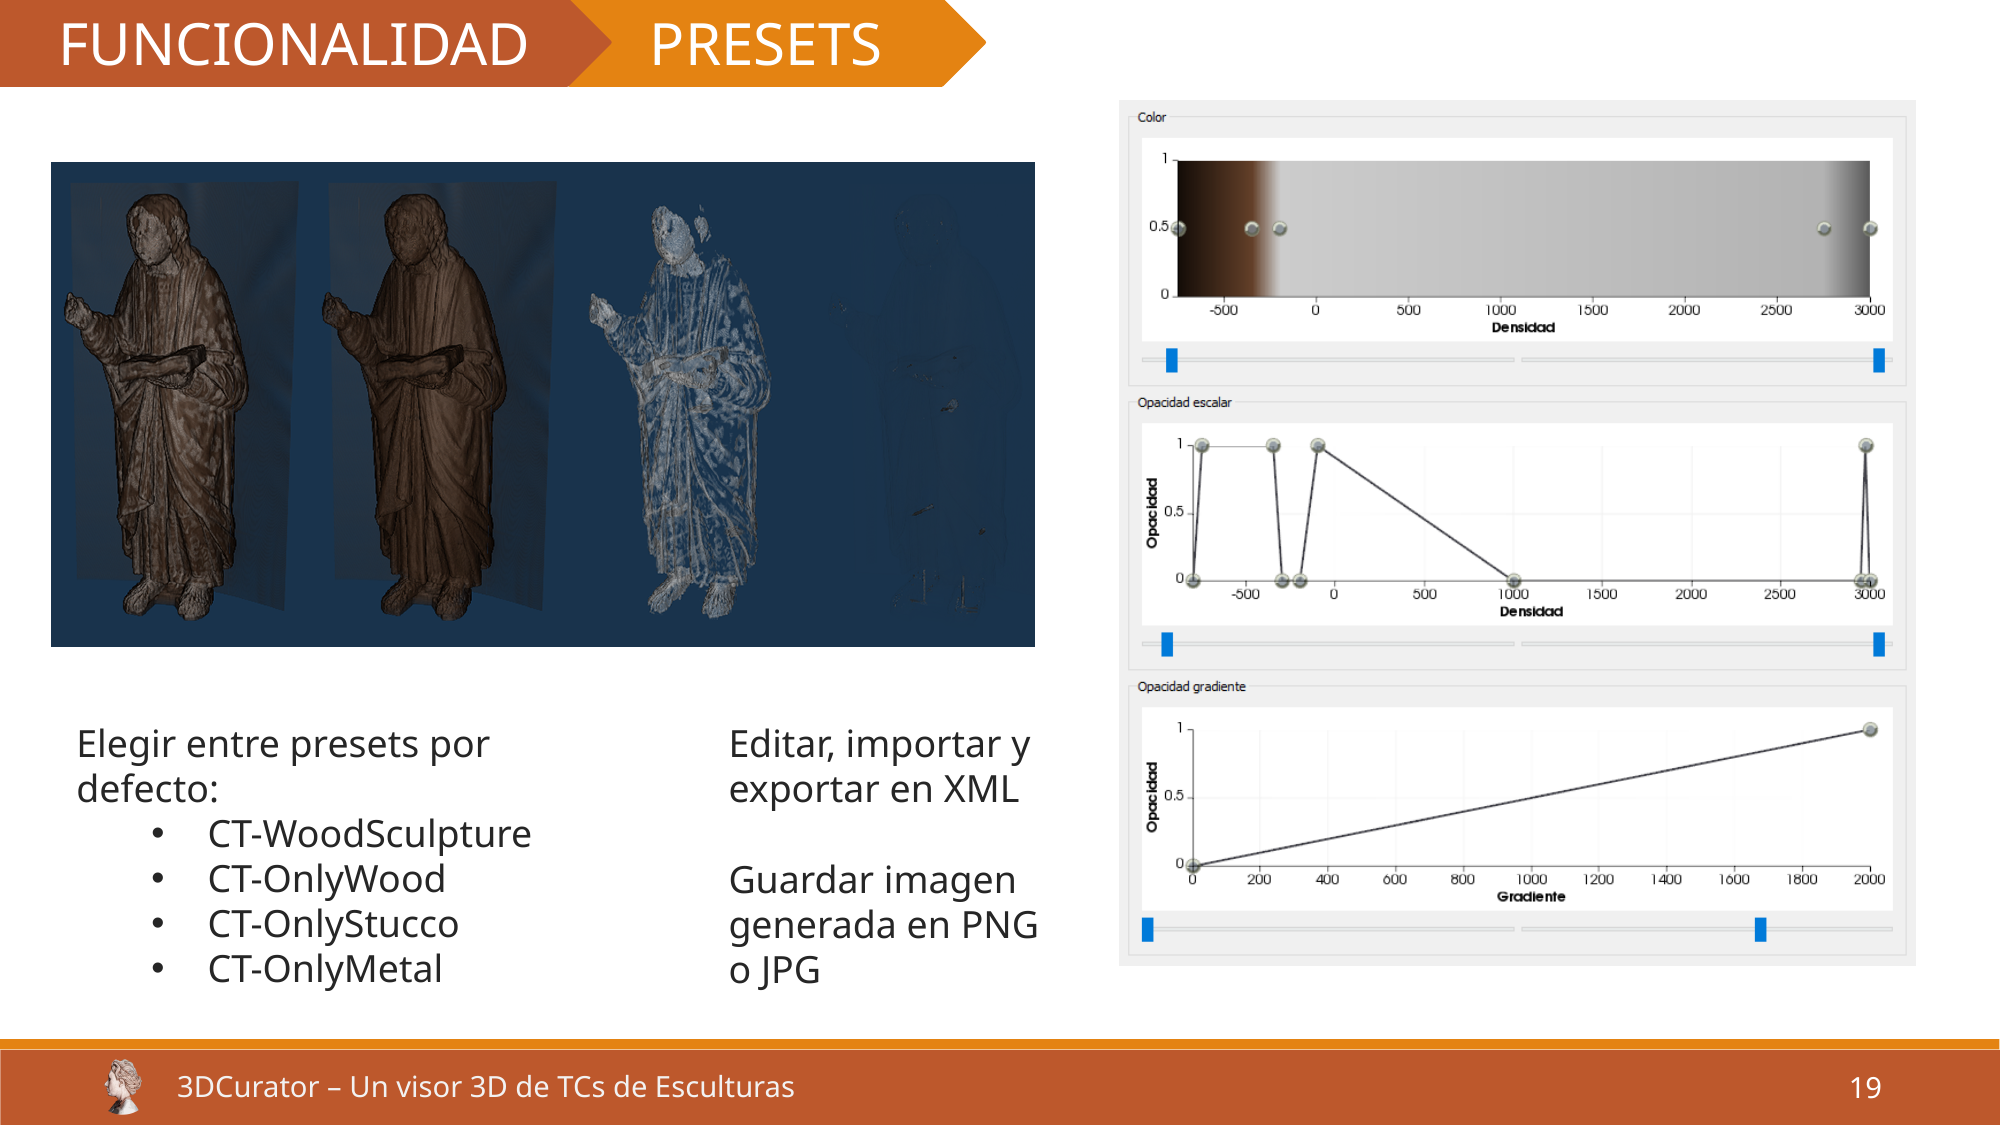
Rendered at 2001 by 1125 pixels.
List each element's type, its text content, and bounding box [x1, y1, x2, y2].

picture [50, 161, 1035, 648]
picture [94, 1059, 151, 1115]
text_box 3DCurator – Un visor 3D de TCs de Esculturas [162, 1061, 984, 1111]
text_box Elegir entre presets por defecto: CT-WoodSculpture CT-OnlyWood CT-OnlyStucco CT-OnlyMetal [61, 712, 629, 998]
text_box Editar, importar y exportar en XML [713, 712, 1081, 818]
text_box PRESETS [569, 0, 987, 87]
picture [1118, 100, 1916, 967]
text_box FUNCIONALIDAD [0, 0, 612, 87]
text_box Guardar imagen generada en PNG o JPG [713, 848, 1064, 999]
text_box 19 [1681, 1059, 1898, 1120]
